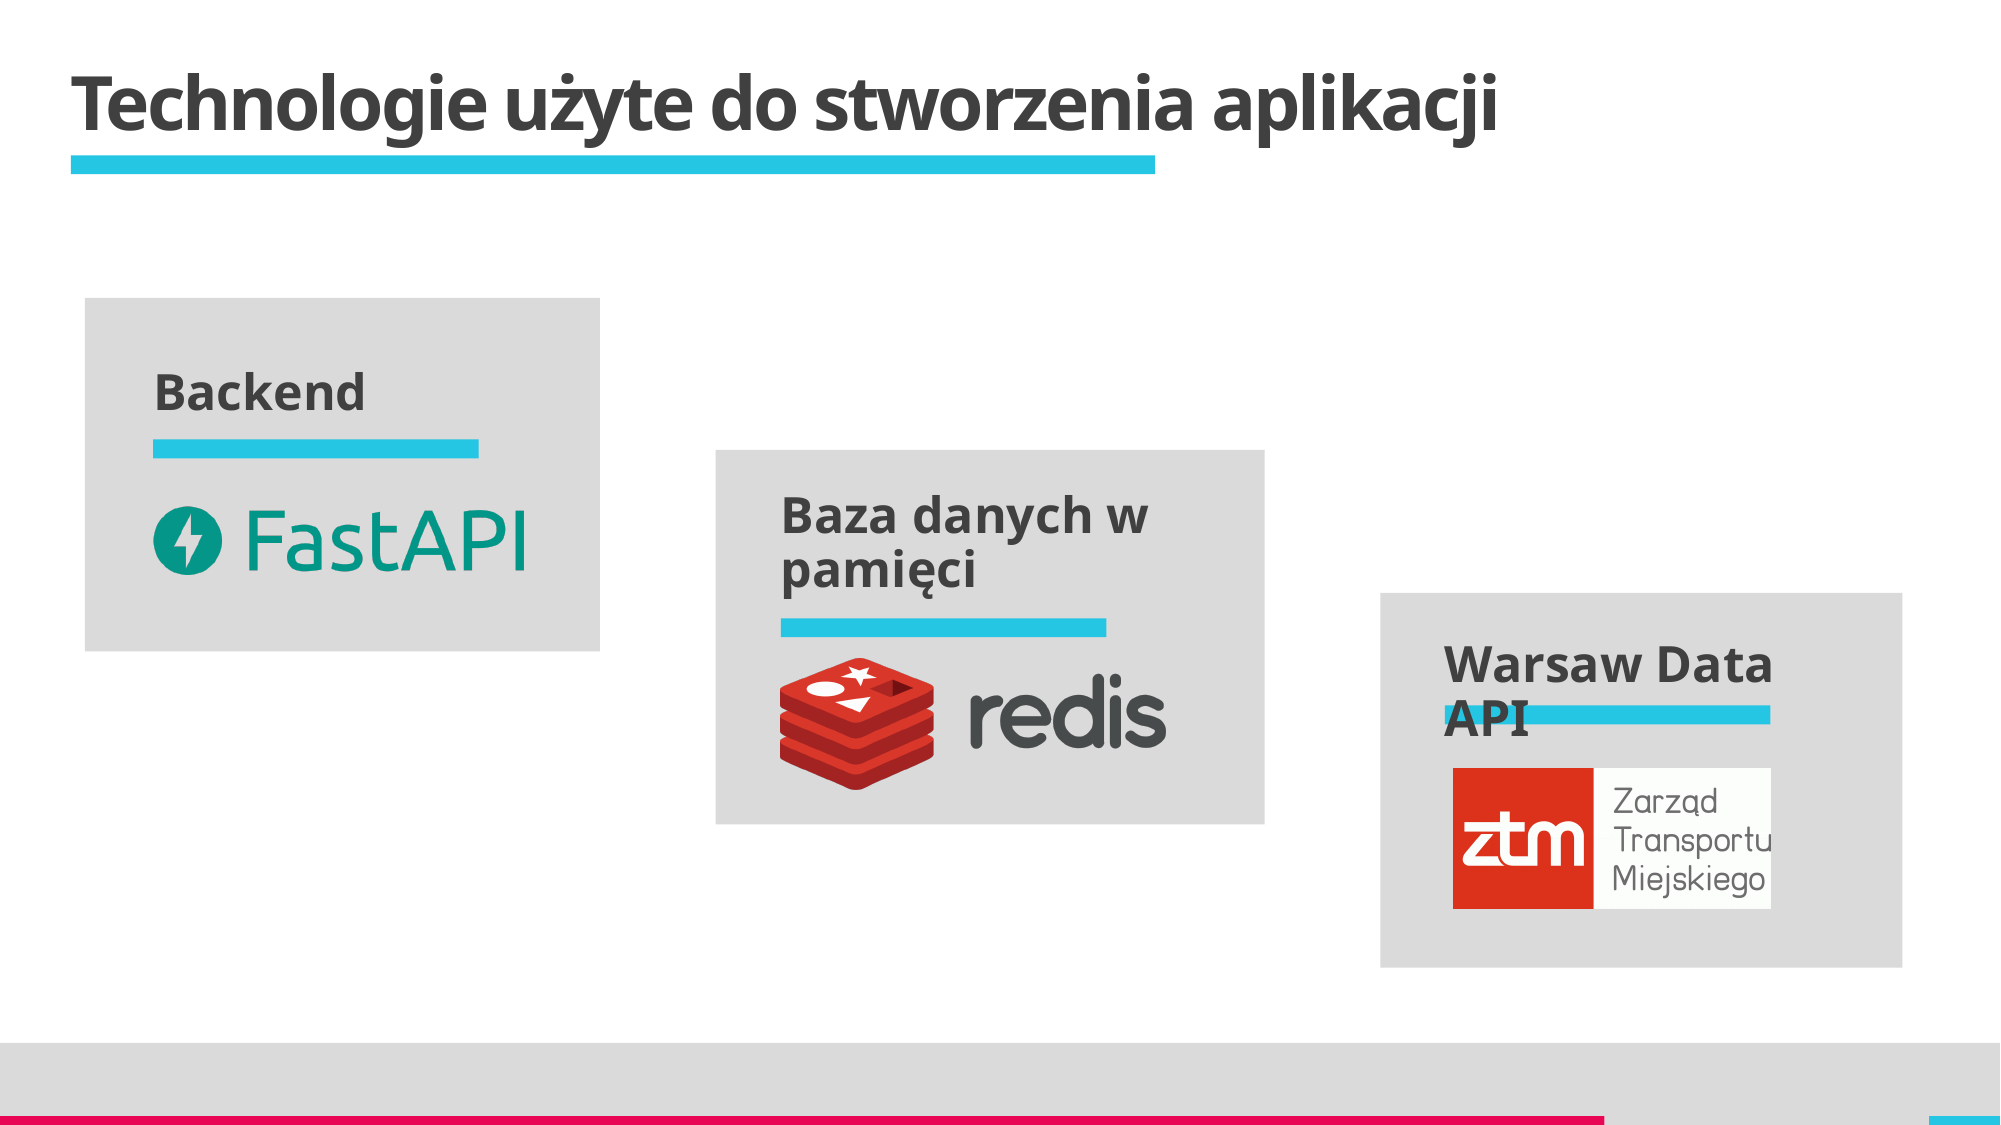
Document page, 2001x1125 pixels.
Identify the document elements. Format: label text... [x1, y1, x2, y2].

text_box [1444, 704, 1771, 725]
text_box [84, 297, 601, 652]
text_box [70, 154, 1156, 175]
picture [1453, 768, 1771, 910]
text_box [715, 449, 1266, 826]
text_box [0, 1042, 2000, 1117]
text_box [152, 438, 480, 453]
text_box [1379, 592, 1903, 969]
text_box [780, 617, 1107, 638]
text_box Baza danych w pamięci [780, 490, 1265, 550]
picture [780, 658, 1166, 790]
title Technologie użyte do stworzenia aplikacji [70, 70, 1932, 142]
list Backend [153, 366, 435, 426]
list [97, 453, 580, 628]
text_box Warsaw Data API [1444, 639, 1863, 699]
